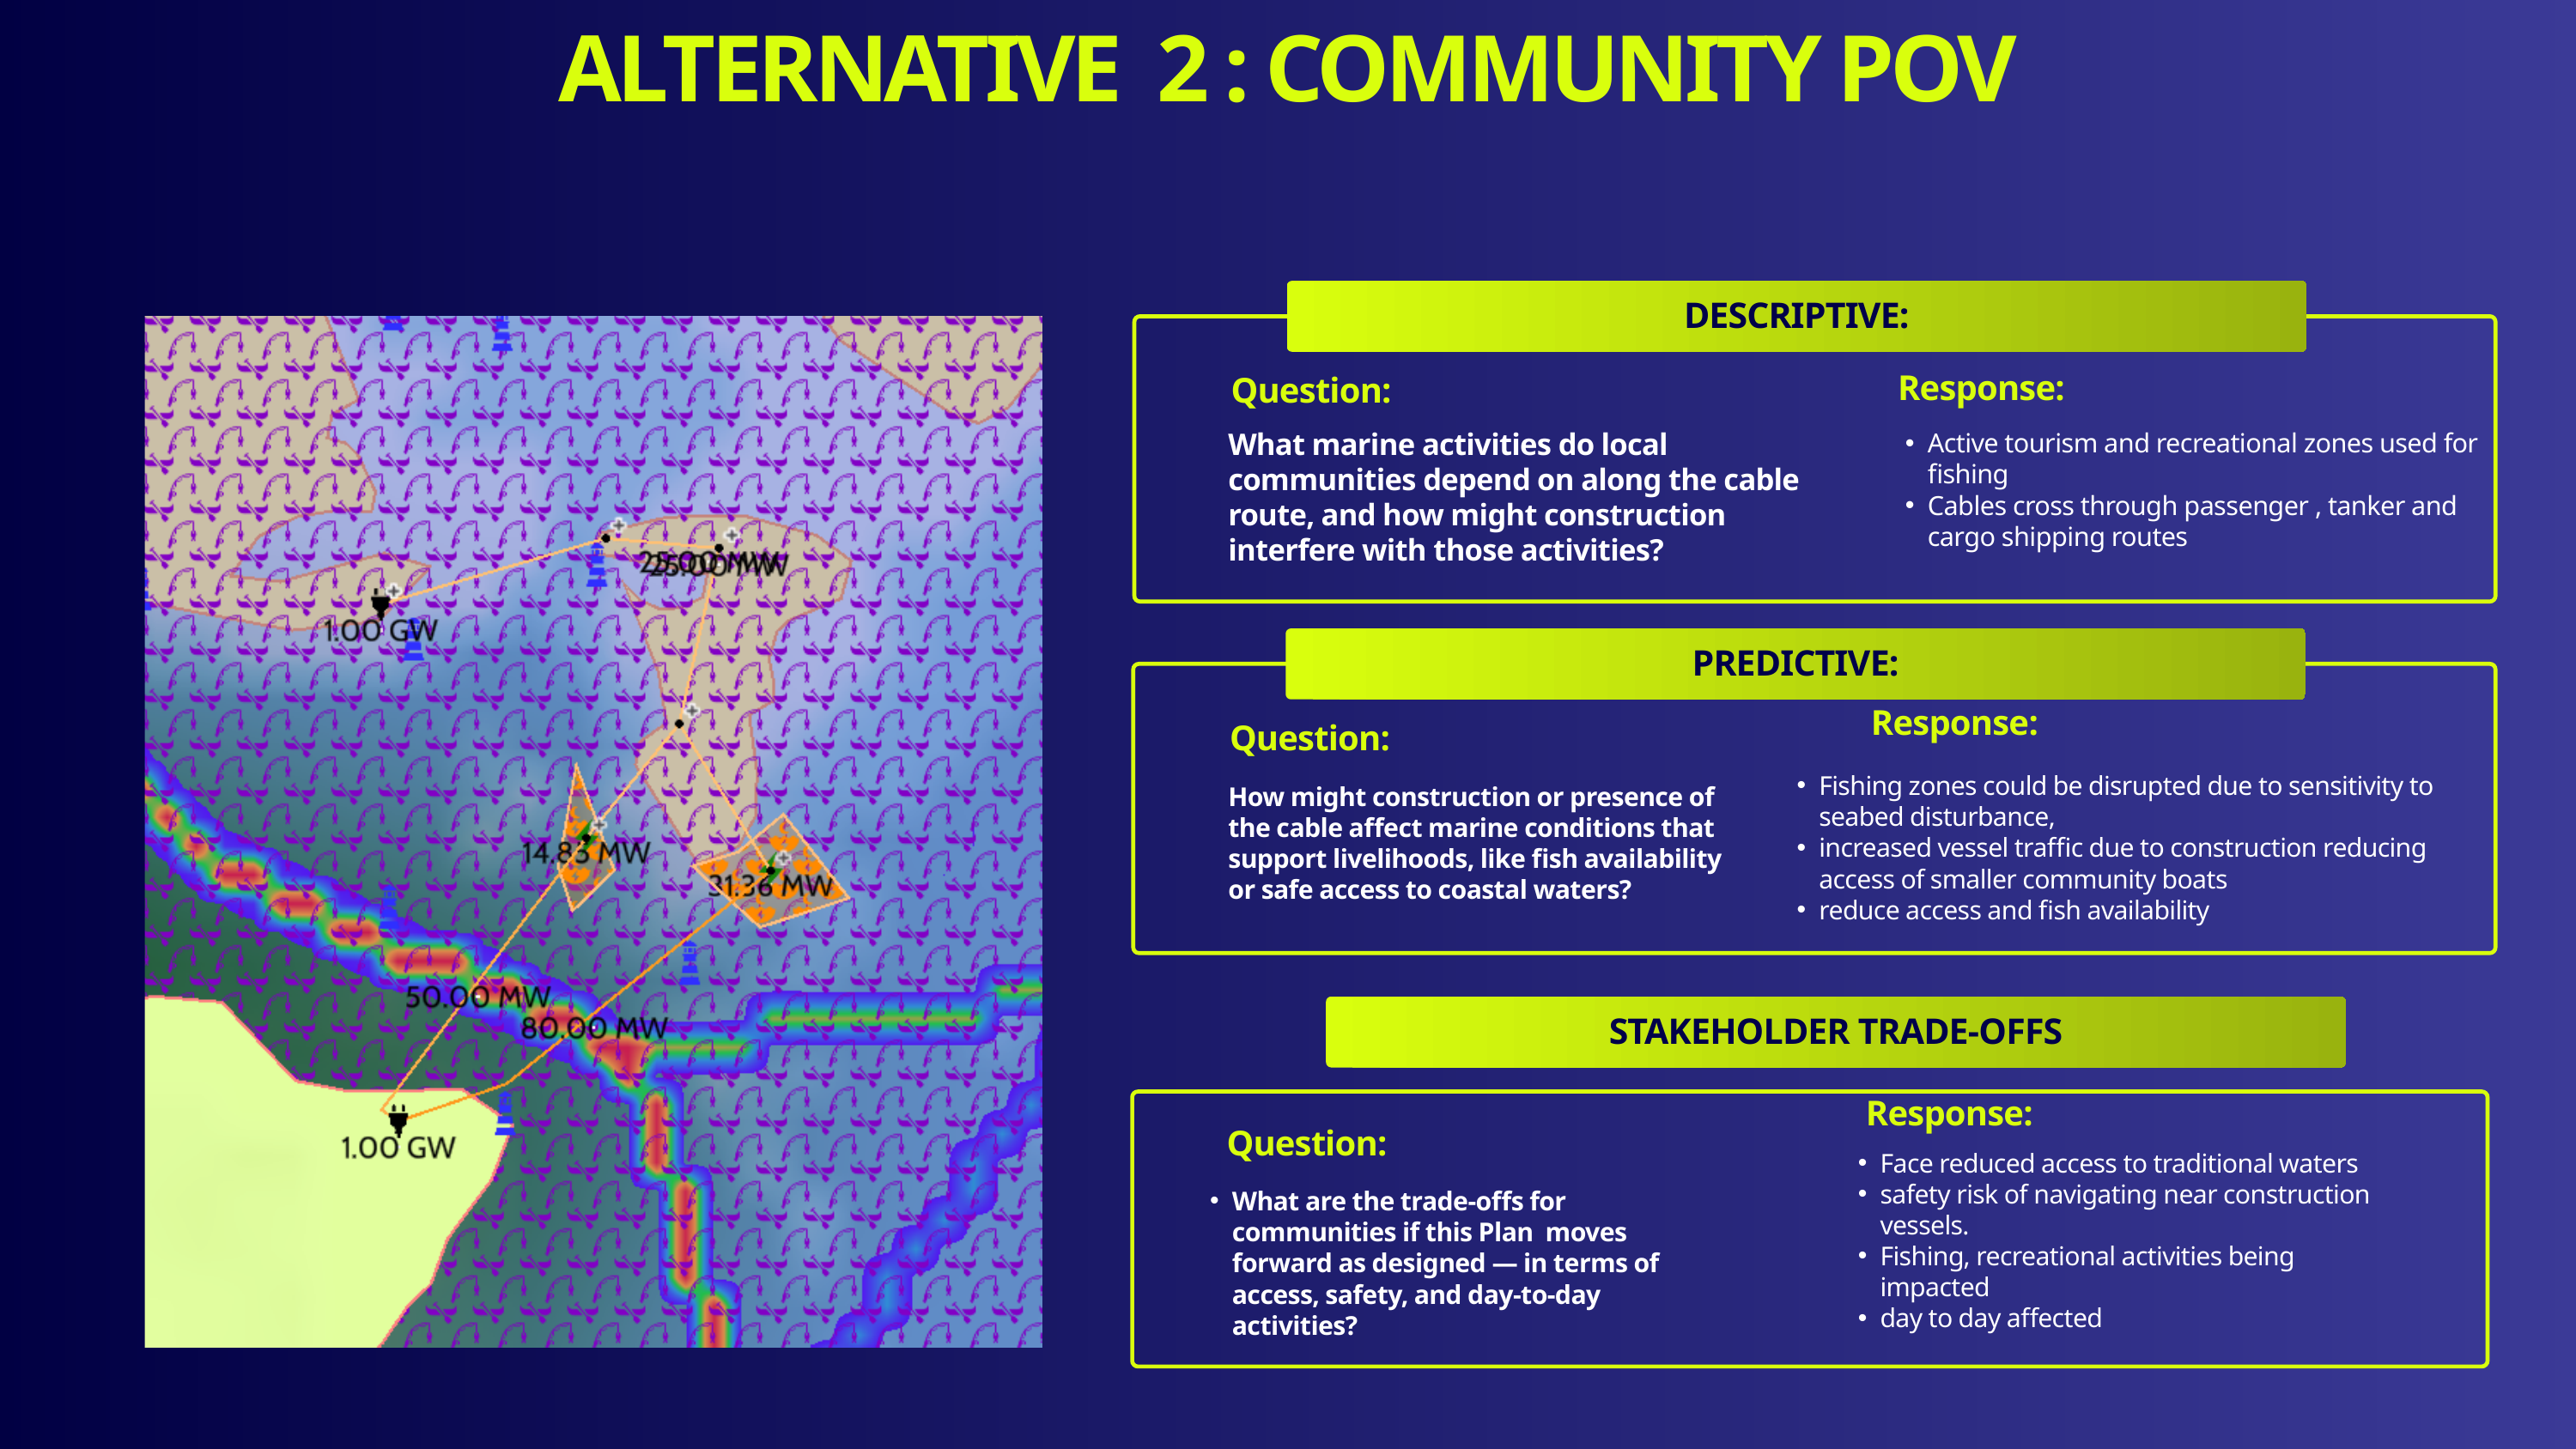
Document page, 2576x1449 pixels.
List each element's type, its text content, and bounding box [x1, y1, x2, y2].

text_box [1133, 664, 2496, 954]
text_box [144, 316, 1042, 1348]
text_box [1132, 1091, 2488, 1367]
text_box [1133, 316, 2496, 602]
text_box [1285, 627, 2306, 700]
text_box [1286, 280, 2307, 352]
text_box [1325, 996, 2346, 1068]
text_box ALTERNATIVE 2 : COMMUNITY POV [384, 38, 2191, 121]
